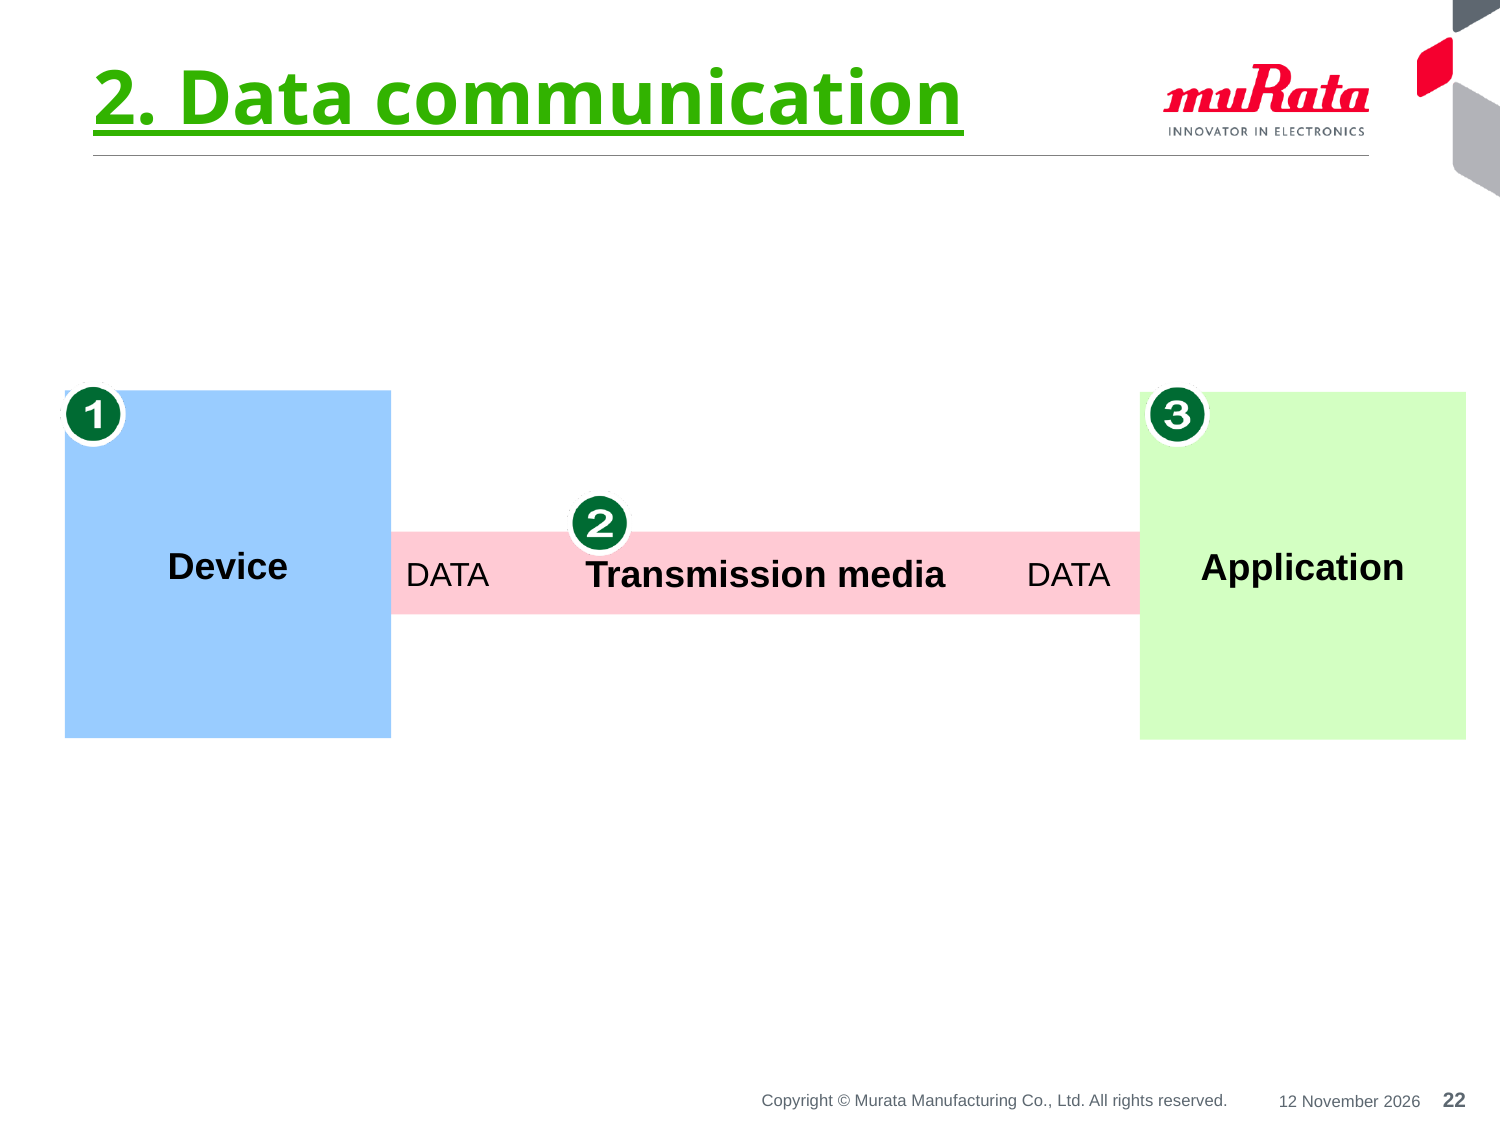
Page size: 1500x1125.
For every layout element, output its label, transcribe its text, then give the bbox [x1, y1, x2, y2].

picture [1163, 64, 1369, 136]
picture [1133, 375, 1217, 455]
picture [50, 373, 135, 452]
picture [1417, 0, 1500, 208]
text_box DATA [391, 545, 533, 600]
text_box Transmission media [393, 530, 1138, 616]
title 2. Data communication [92, 44, 1141, 162]
picture [560, 485, 639, 558]
text_box Application [1138, 390, 1468, 742]
text_box DATA [1012, 545, 1154, 600]
text_box Device [63, 388, 393, 740]
